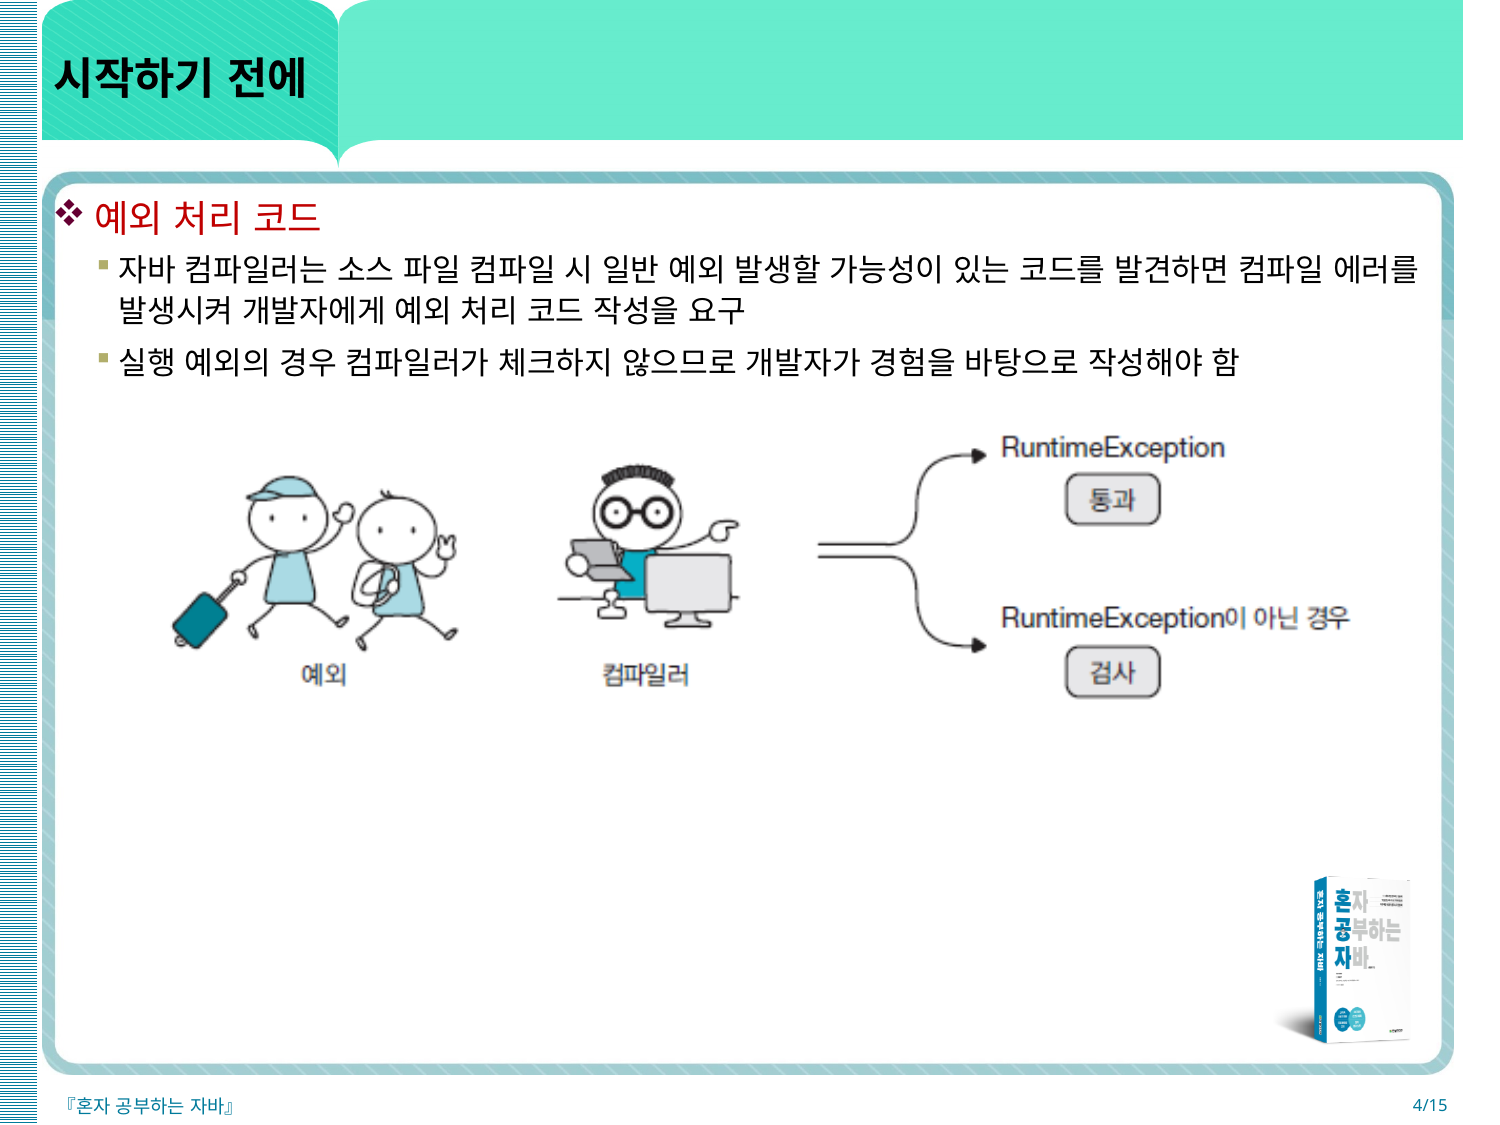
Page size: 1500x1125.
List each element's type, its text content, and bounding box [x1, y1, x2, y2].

picture [225, 1102, 232, 1115]
picture [116, 1102, 131, 1107]
picture [149, 425, 1378, 725]
picture [68, 1097, 75, 1110]
list 예외 처리 코드 자바 컴파일러는 소스 파일 컴파일 시 일반 예외 발생할 가능성이 있는 코드를 발견하면 컴파일 에러를 발생시켜 개발자에게 예외 처리 코드 작성을 요구 실행 예외의 경우 컴파일러가 체크하지 않으므로 개발자가 경험을 바탕으로 작성해야 함 [37, 187, 1463, 1091]
picture [42, 0, 1463, 187]
picture [1243, 797, 1488, 1122]
title 시작하기 전에 [39, 42, 1280, 138]
